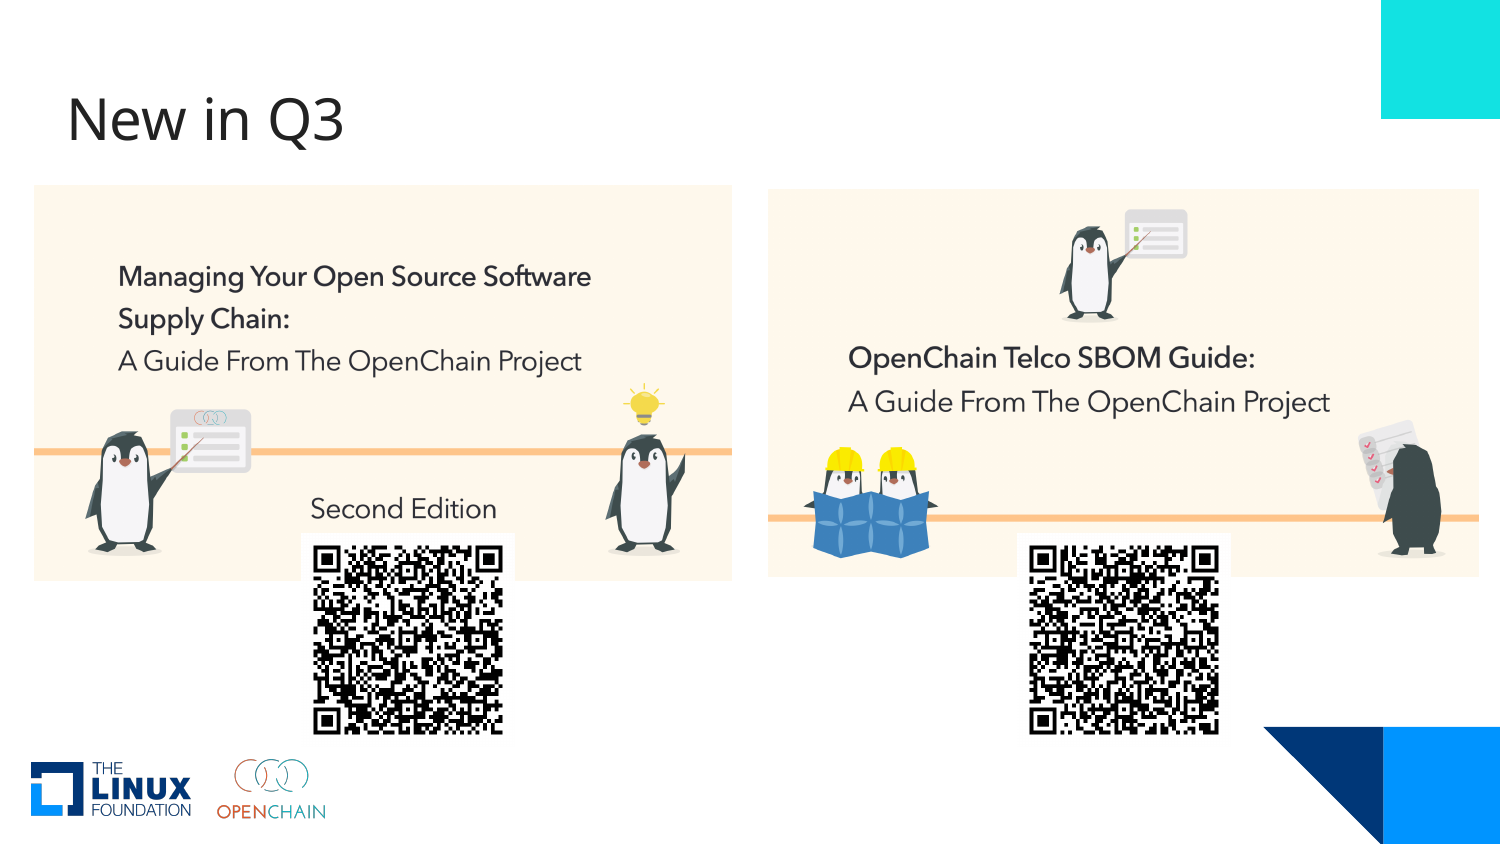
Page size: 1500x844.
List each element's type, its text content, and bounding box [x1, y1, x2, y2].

picture [215, 757, 327, 821]
picture [34, 185, 732, 747]
title New in Q3 [51, 67, 1449, 167]
picture [768, 189, 1479, 747]
picture [31, 762, 191, 816]
